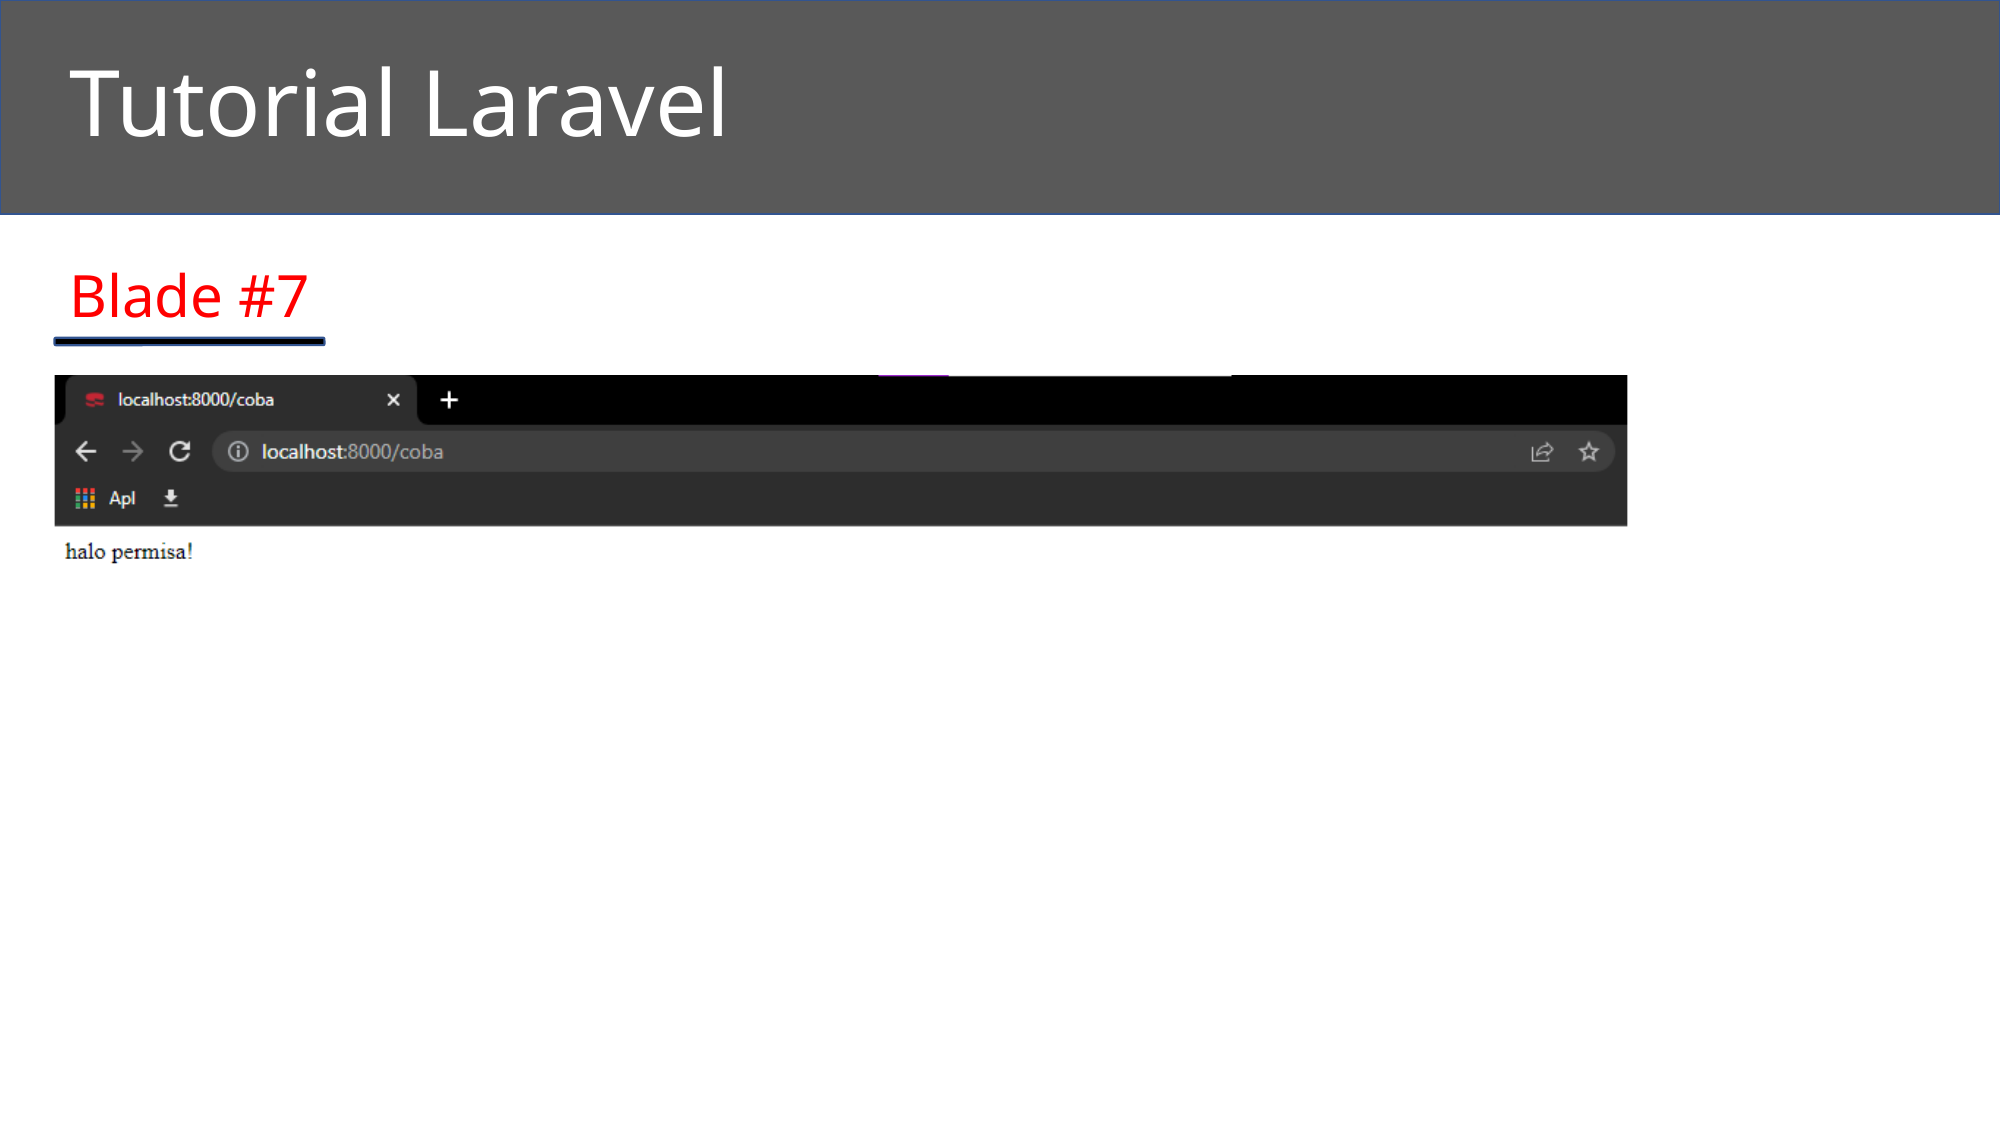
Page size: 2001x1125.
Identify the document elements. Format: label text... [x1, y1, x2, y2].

text_box Tutorial Laravel [54, 38, 1555, 176]
text_box [0, 0, 2000, 215]
text_box [53, 336, 326, 347]
text_box Blade #7 [54, 251, 569, 337]
picture [54, 375, 1628, 612]
